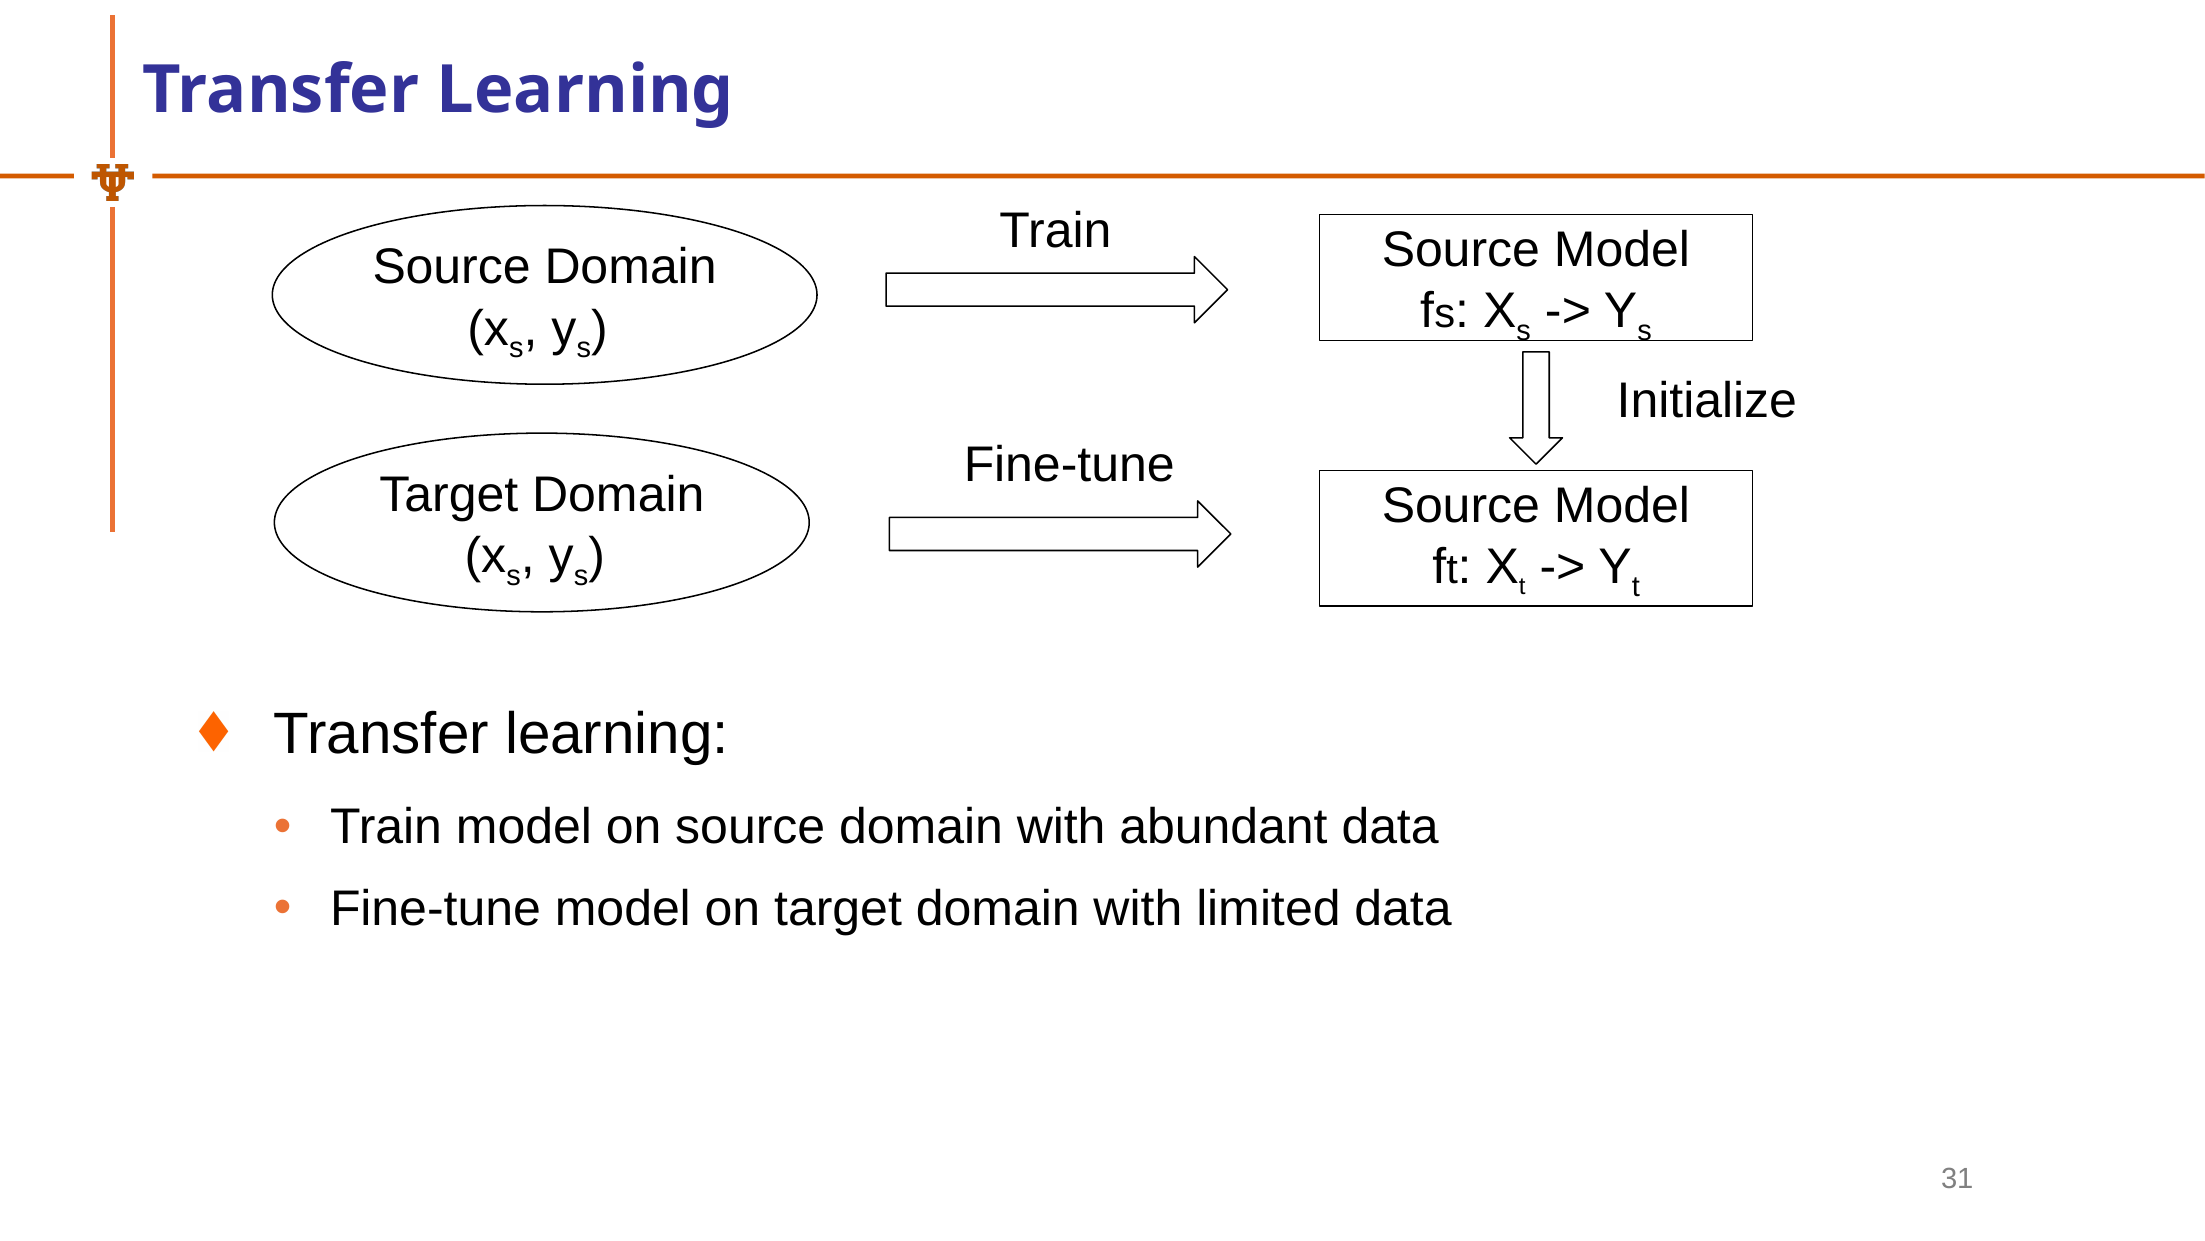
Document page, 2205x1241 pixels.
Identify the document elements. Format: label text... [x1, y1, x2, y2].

text_box Fine-tune [948, 429, 1190, 501]
text_box Source Domain (xs, ys) [272, 205, 818, 385]
title Transfer Learning [127, 25, 2069, 155]
text_box Train [984, 195, 1127, 266]
text_box Initialize [1601, 365, 1812, 437]
text_box [886, 256, 1228, 323]
text_box Target Domain (xs, ys) [274, 433, 810, 612]
slide_number 31 [1926, 1151, 2116, 1207]
text_box Source Model fs: Xs -> Ys [1319, 214, 1753, 341]
text_box [889, 500, 1231, 568]
list Transfer learning: Train model on source domain with abundant data Fine-tune model on target domain with limited data [183, 693, 1784, 1003]
text_box [1509, 351, 1563, 465]
picture [198, 711, 229, 752]
text_box Source Model ft: Xt -> Yt [1319, 470, 1753, 607]
